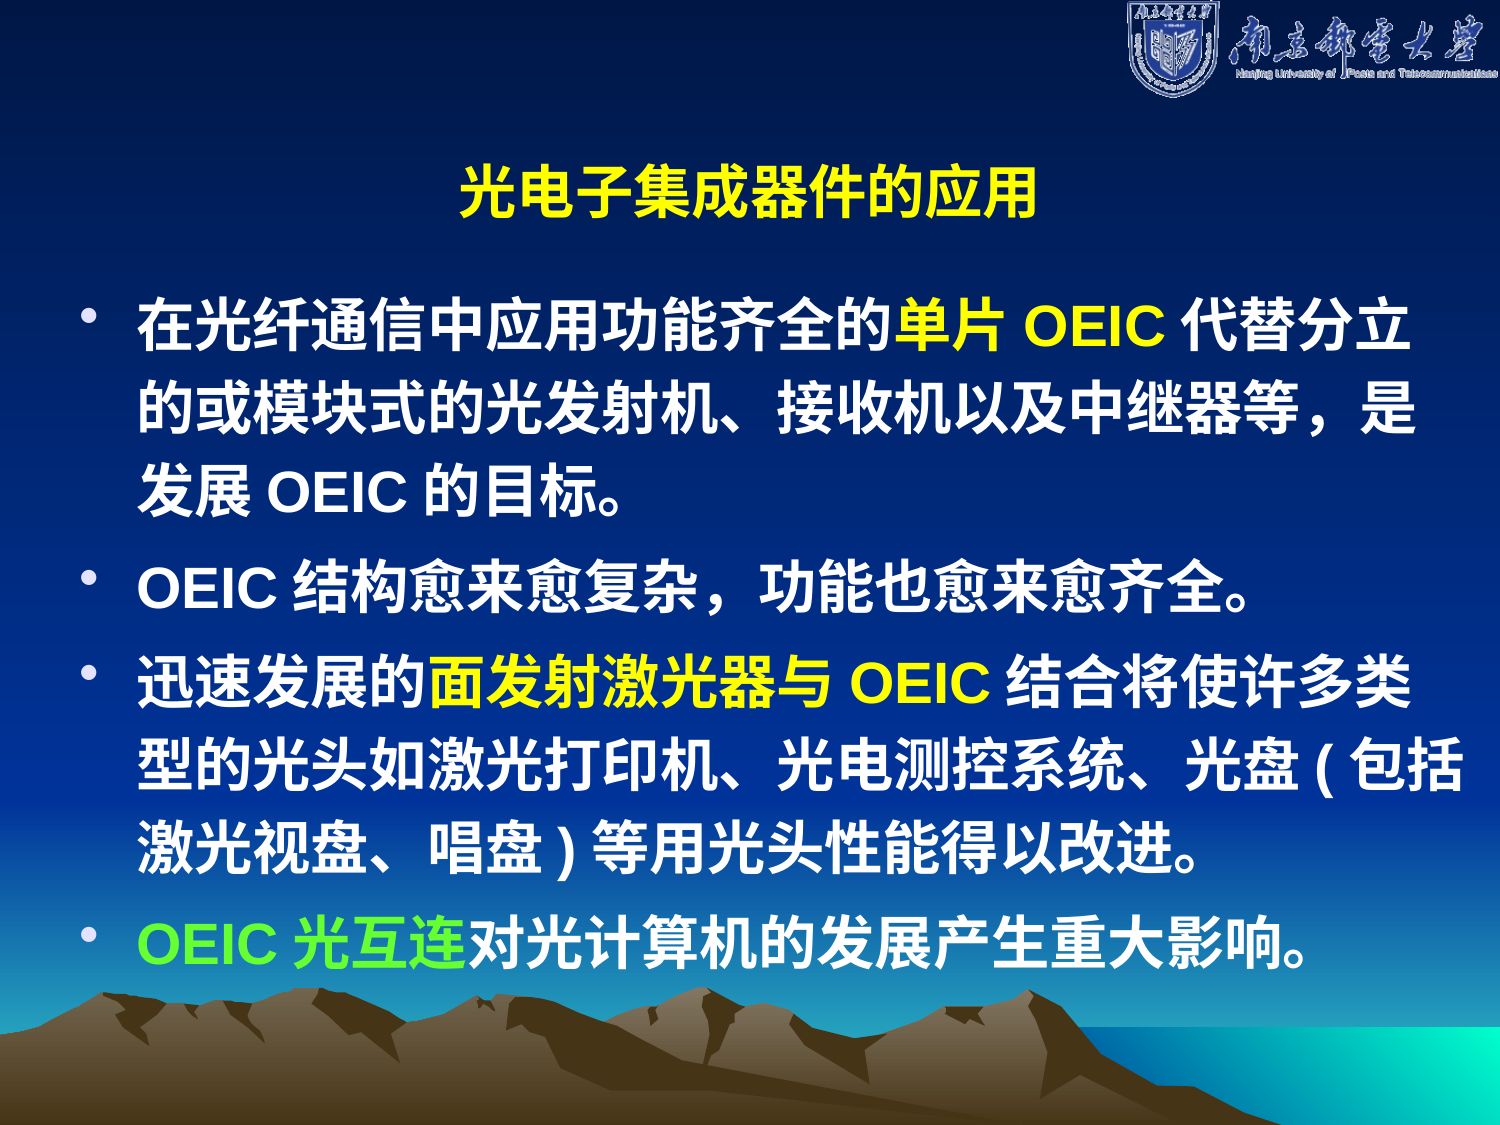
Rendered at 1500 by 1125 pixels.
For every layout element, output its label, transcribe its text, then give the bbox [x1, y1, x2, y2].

picture [1125, 0, 1500, 100]
slide_number [74, 1024, 426, 1101]
list 在光纤通信中应用功能齐全的单片OEIC代替分立的或模块式的光发射机、接收机以及中继器等，是发展OEIC的目标。 OEIC结构愈来愈复杂，功能也愈来愈齐全。 迅速发展的面发射激光器与OEIC结合将使许多类型的光头如激光打印机、光电测控系统、光盘(包括激光视盘、唱盘)等用光头性能得以改进。 OEIC光互连对光计算机的发展产生重大影响。 [64, 266, 1481, 943]
title 光电子集成器件的应用 [74, 154, 1426, 226]
slide_number [1074, 1024, 1426, 1101]
